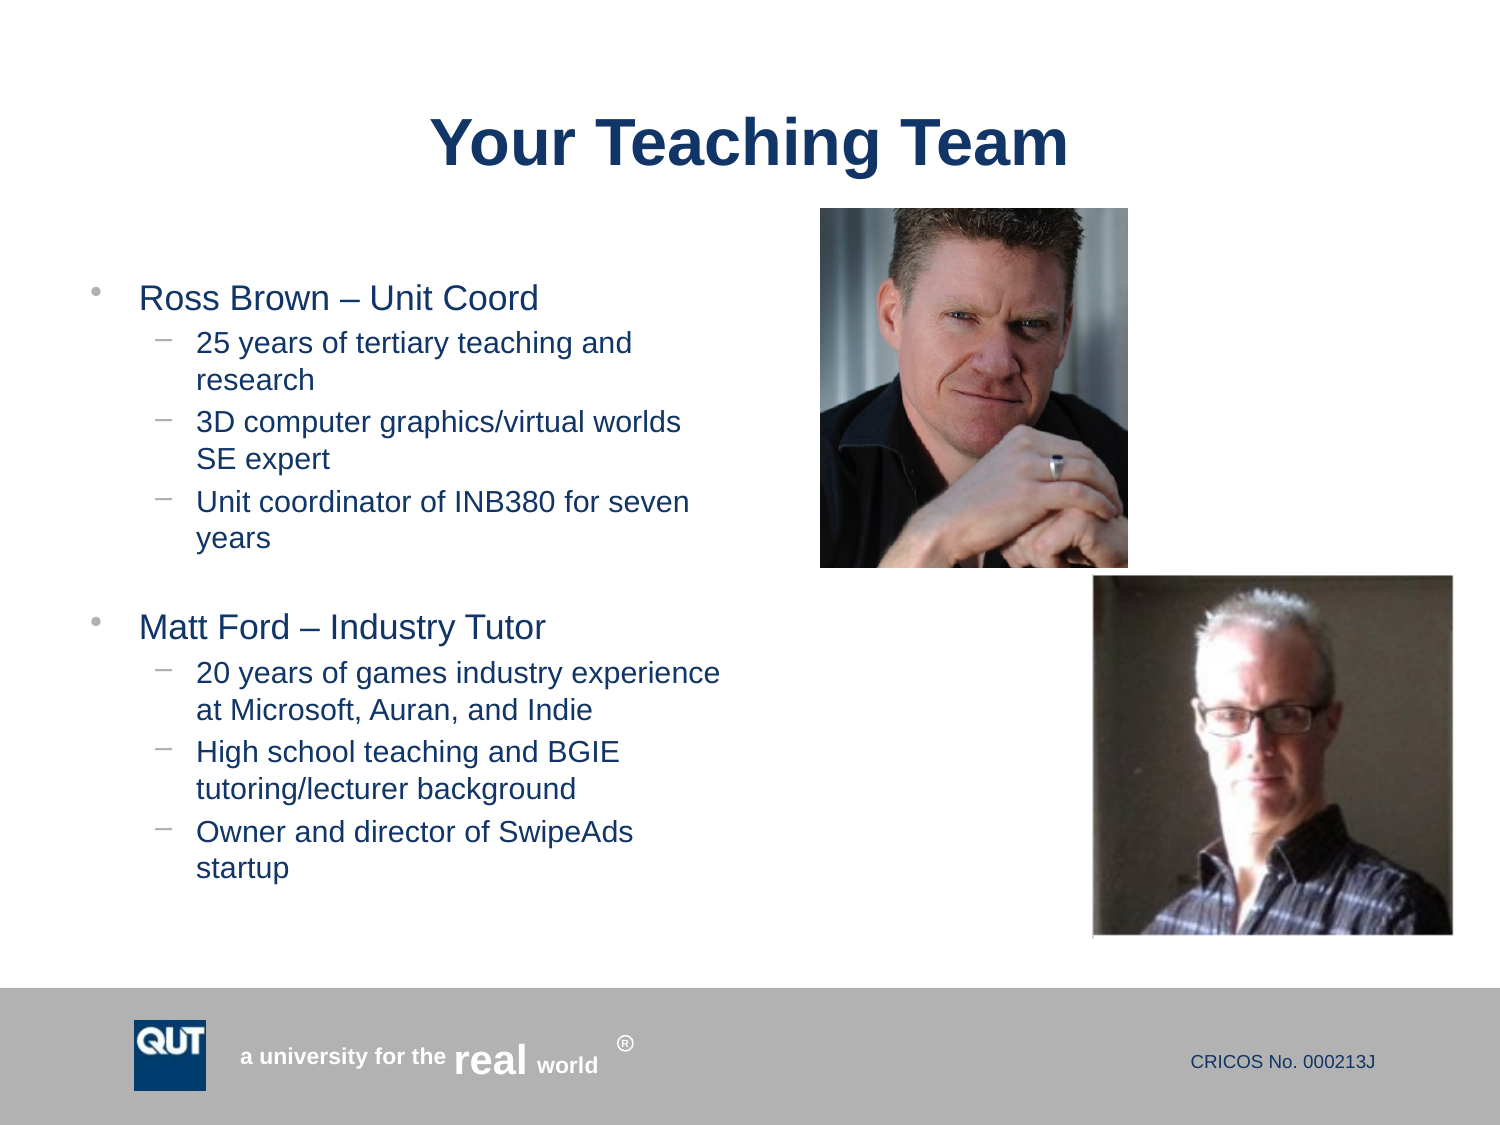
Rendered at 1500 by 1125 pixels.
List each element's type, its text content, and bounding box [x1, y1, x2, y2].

title Your Teaching Team [74, 44, 1426, 233]
picture [820, 207, 1129, 568]
list Ross Brown – Unit Coord 25 years of tertiary teaching and research 3D computer graphics/virtual worlds SE expert Unit coordinator of INB380 for seven years Matt Ford – Industry Tutor 20 years of games industry experience at Microsoft, Auran, and Indie High school teaching and BGIE tutoring/lecturer background Owner and director of SwipeAds startup [74, 266, 738, 922]
picture [1092, 574, 1455, 939]
picture [134, 1020, 206, 1091]
